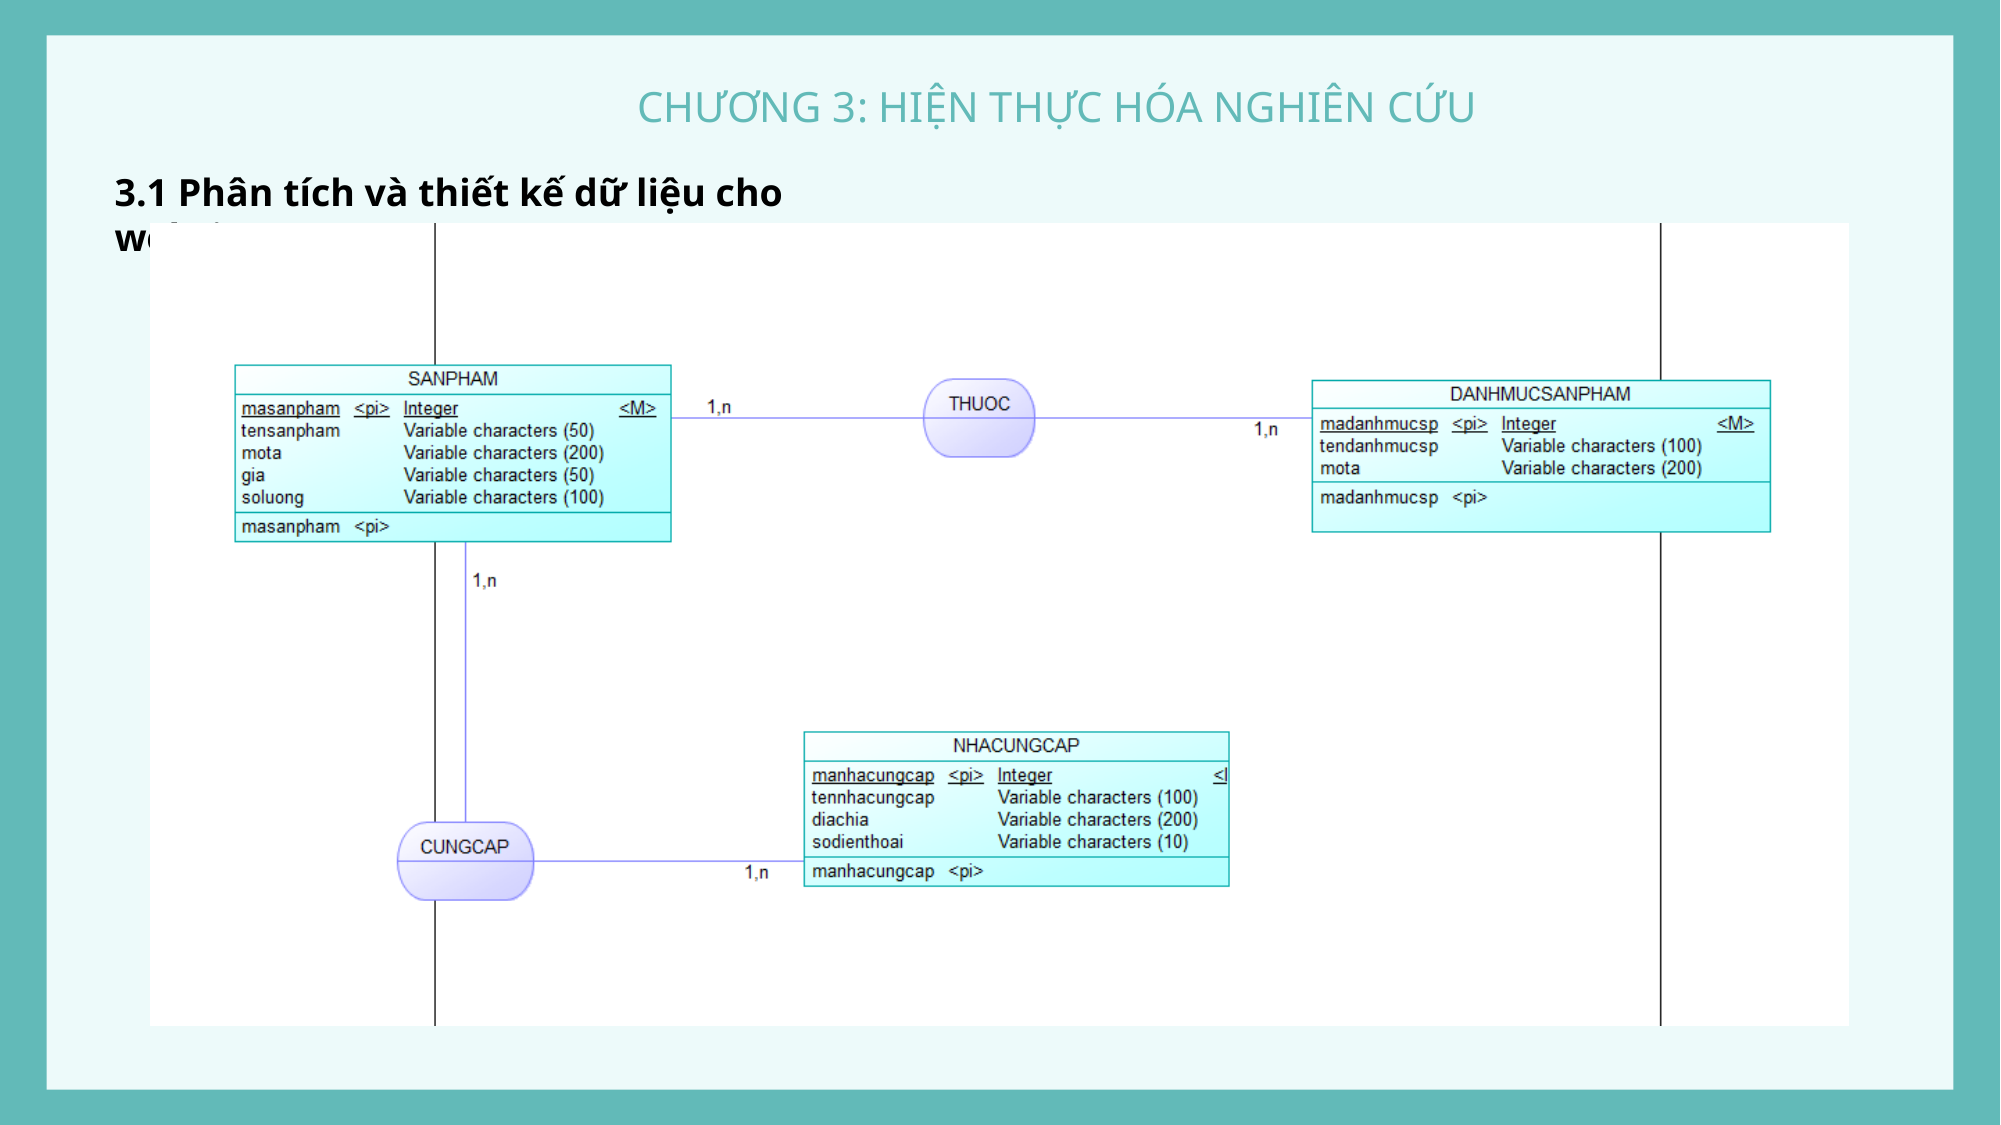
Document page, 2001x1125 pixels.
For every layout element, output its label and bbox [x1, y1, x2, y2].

picture [150, 223, 1849, 1026]
text_box [0, 0, 2000, 1125]
